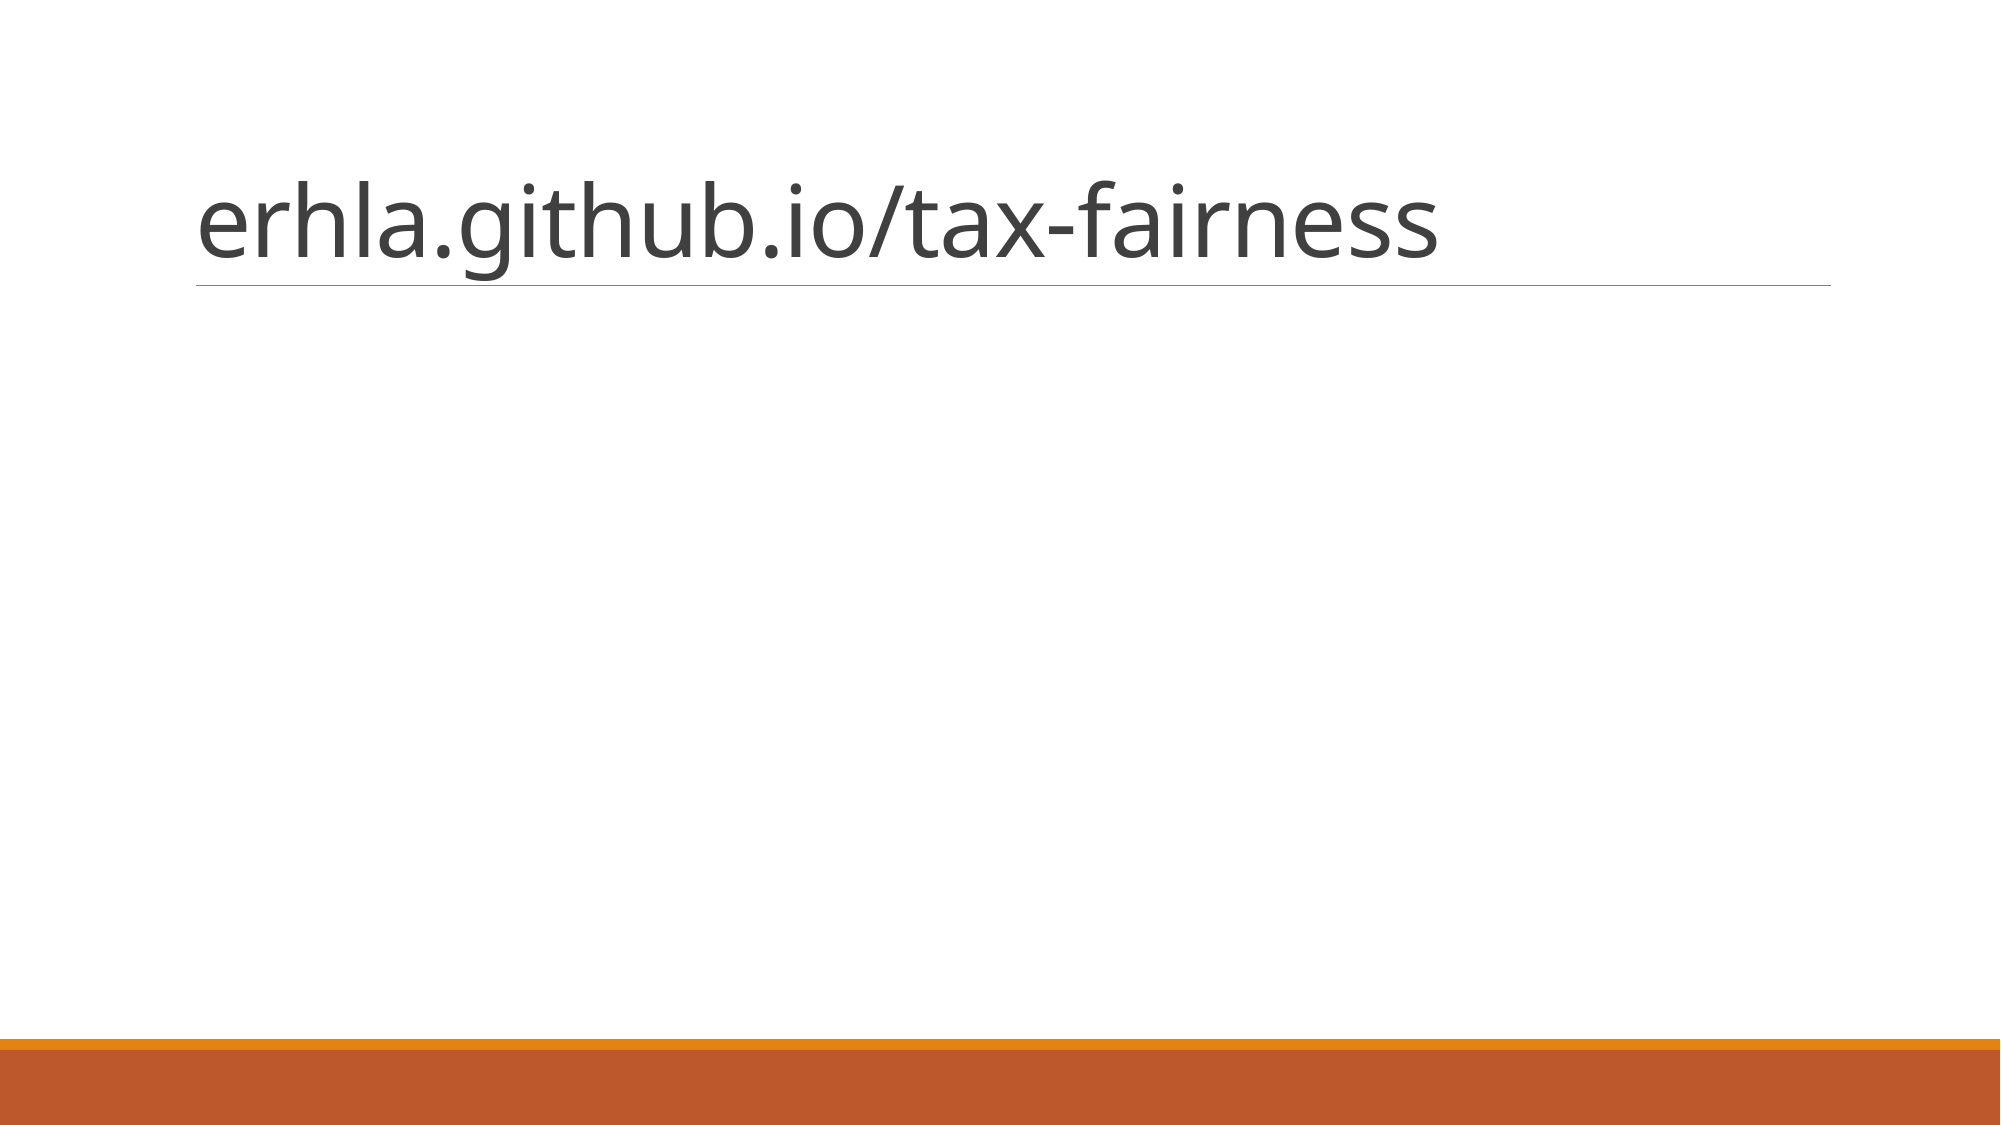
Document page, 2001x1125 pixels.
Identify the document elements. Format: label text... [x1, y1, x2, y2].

title erhla.github.io/tax-fairness [180, 47, 1830, 285]
